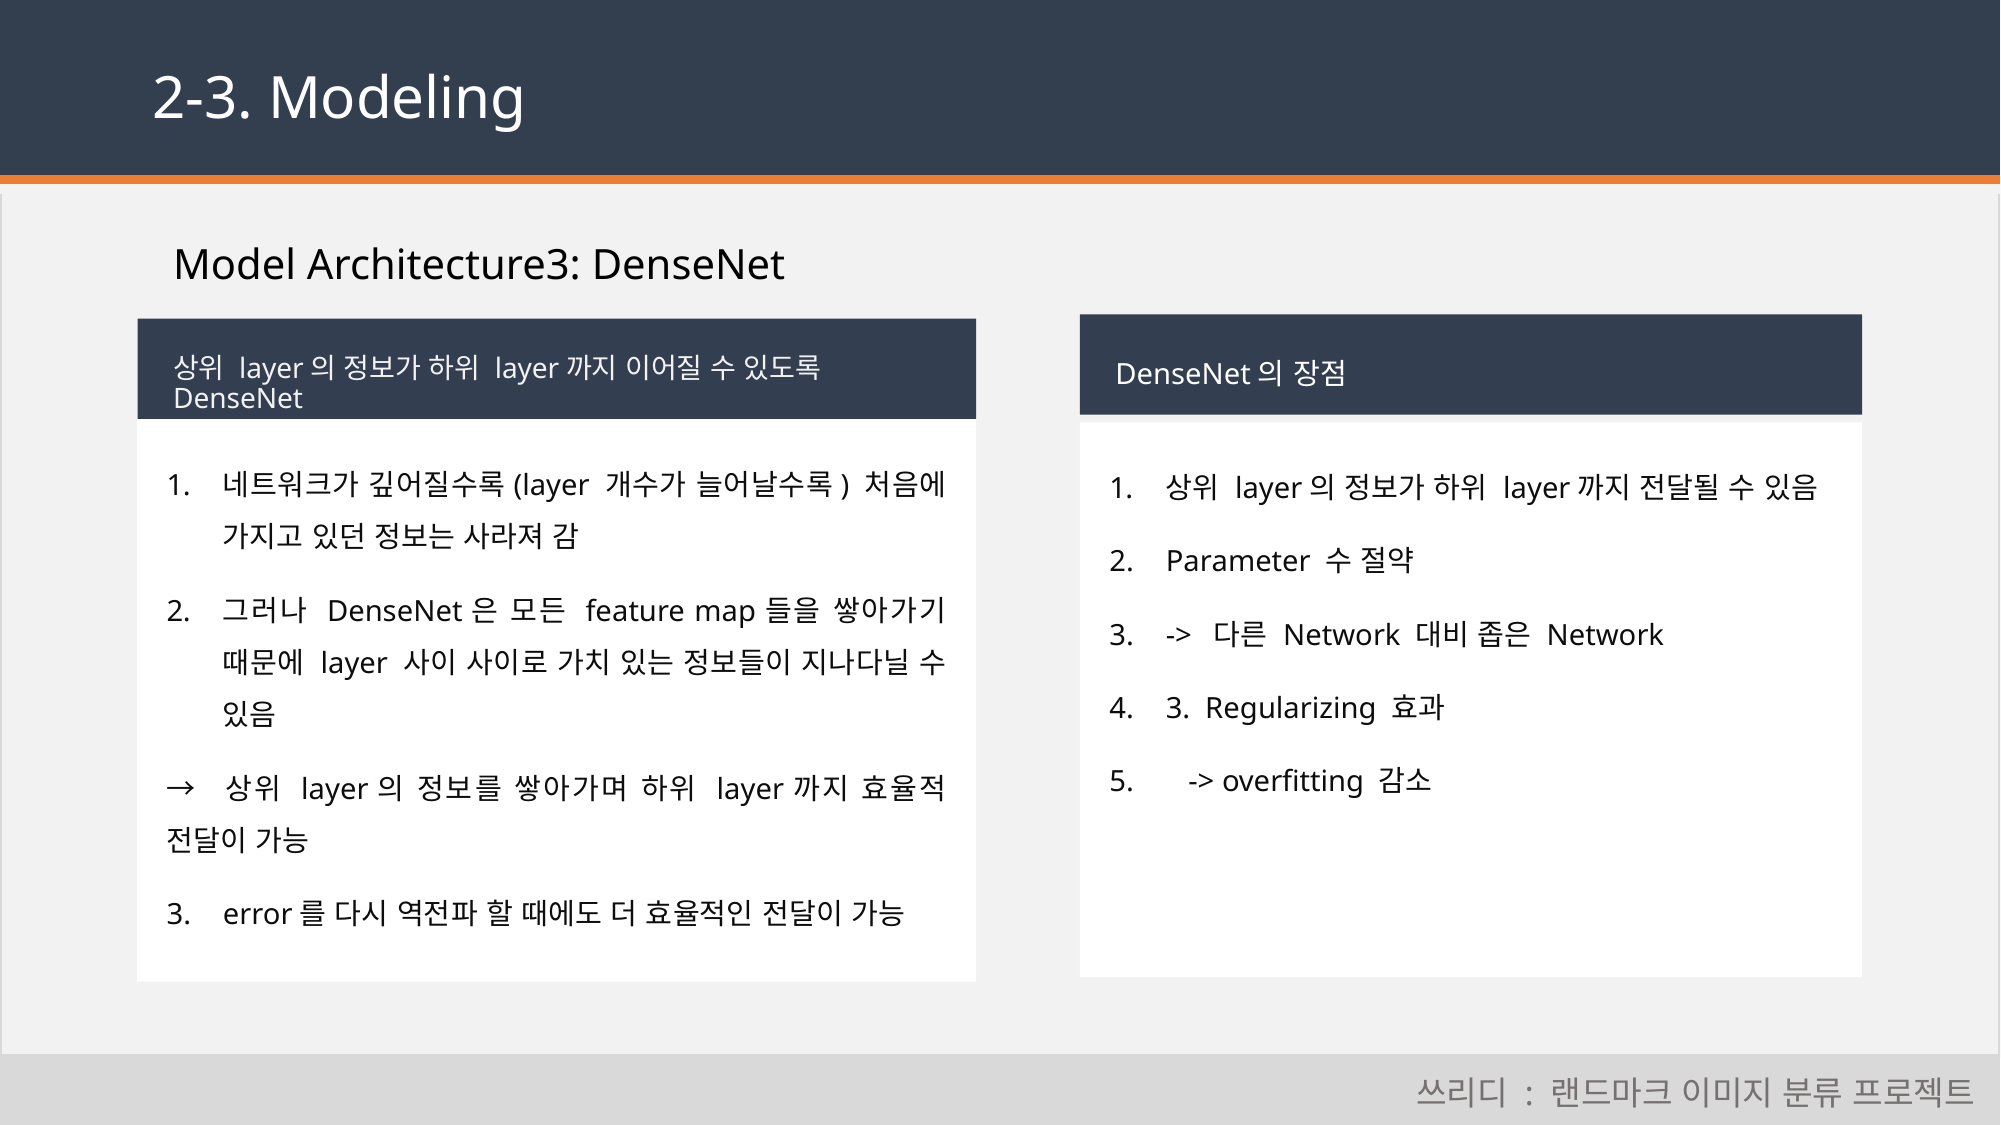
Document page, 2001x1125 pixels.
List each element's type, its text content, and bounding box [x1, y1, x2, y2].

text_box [137, 318, 977, 982]
title 2-3. Modeling [137, 60, 1863, 152]
text_box Model Architecture3: DenseNet [137, 208, 1863, 315]
text_box DenseNet의 장점 [1079, 314, 1863, 415]
text_box 상위 layer의 정보가 하위 layer까지 전달될 수 있음 Parameter 수 절약 -> 다른 Network 대비 좁은 Network 3. Regularizing 효과 -> overfitting 감소 [1079, 422, 1863, 978]
